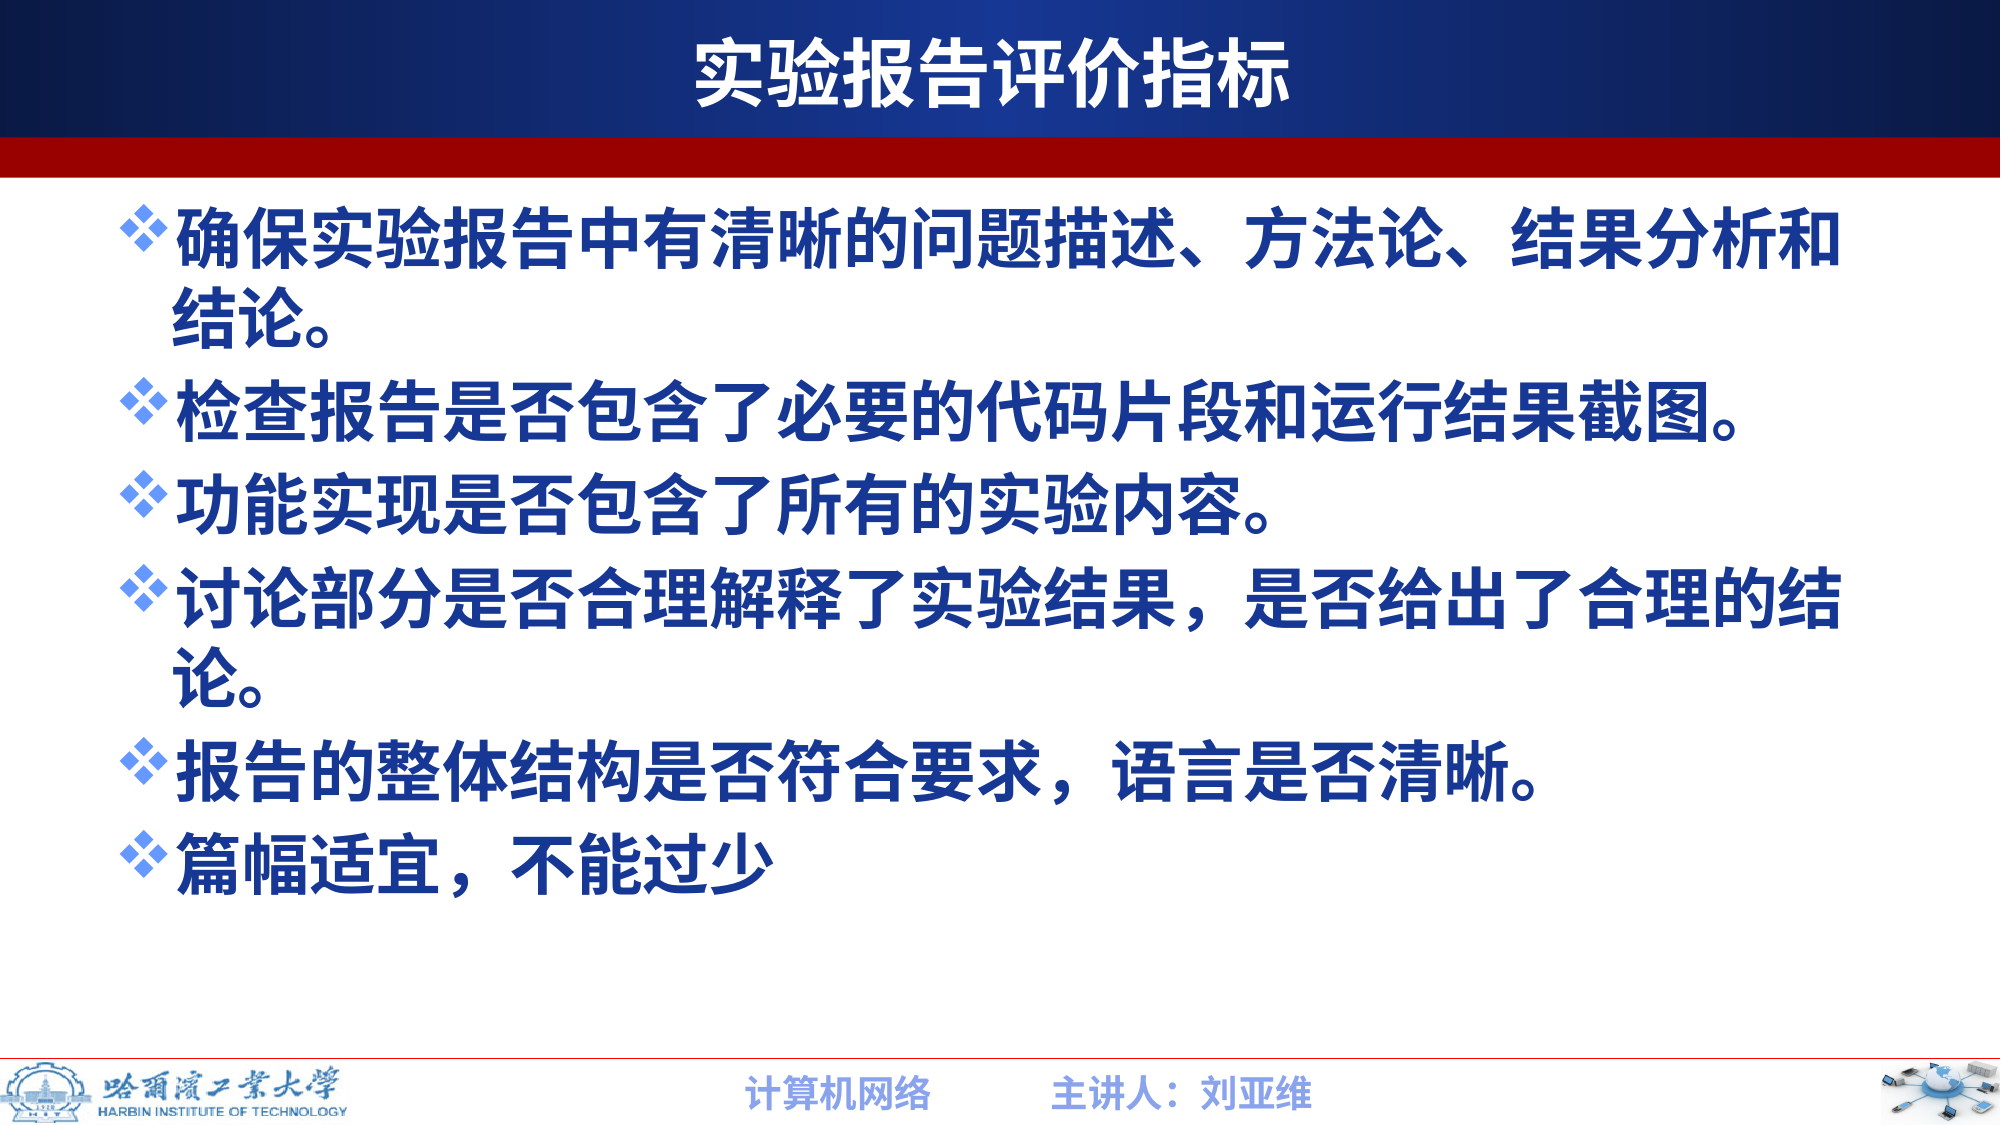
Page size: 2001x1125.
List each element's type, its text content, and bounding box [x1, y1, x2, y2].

title 实验报告评价指标 [66, 24, 1917, 118]
list 确保实验报告中有清晰的问题描述、方法论、结果分析和结论。 检查报告是否包含了必要的代码片段和运行结果截图。 功能实现是否包含了所有的实验内容。 讨论部分是否合理解释了实验结果，是否给出了合理的结论。 报告的整体结构是否符合要求，语言是否清晰。 篇幅适宜，不能过少 [99, 189, 1900, 1050]
picture [1881, 1059, 2000, 1125]
picture [0, 1060, 350, 1125]
